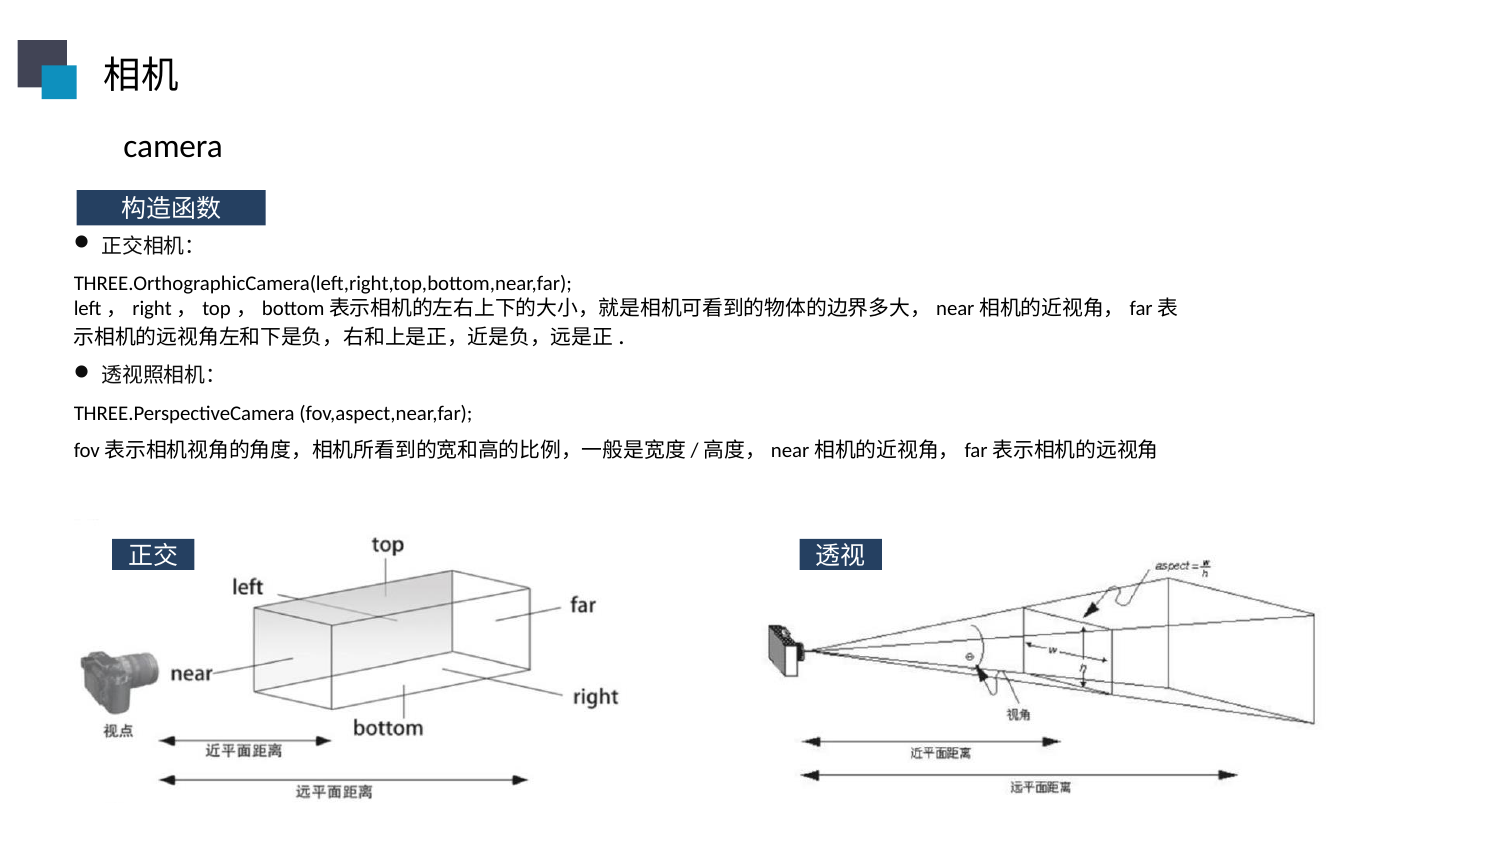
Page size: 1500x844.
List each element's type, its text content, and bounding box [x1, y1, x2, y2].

text_box 透视 [797, 537, 884, 547]
picture [74, 519, 642, 804]
picture [761, 548, 1332, 795]
text_box camera [108, 116, 238, 172]
text_box 构造函数 [75, 188, 268, 227]
text_box 正交相机： THREE.OrthographicCamera(left,right,top,bottom,near,far); left，right，top，bottom表示相机的左右上下的大小，就是相机可看到的物体的边界多大，near相机的近视角，far表示相机的远视角左和下是负，右和上是正，近是负，远是正. 透视照相机： THREE.PerspectiveCamera (fov,aspect,near,far); fov表示相机视角的角度，相机所看到的宽和高的比例，一般是宽度/高度，near相机的近视角，far表示相机的远视角 [59, 184, 1205, 515]
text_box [17, 39, 77, 100]
text_box 相机 [89, 43, 194, 104]
